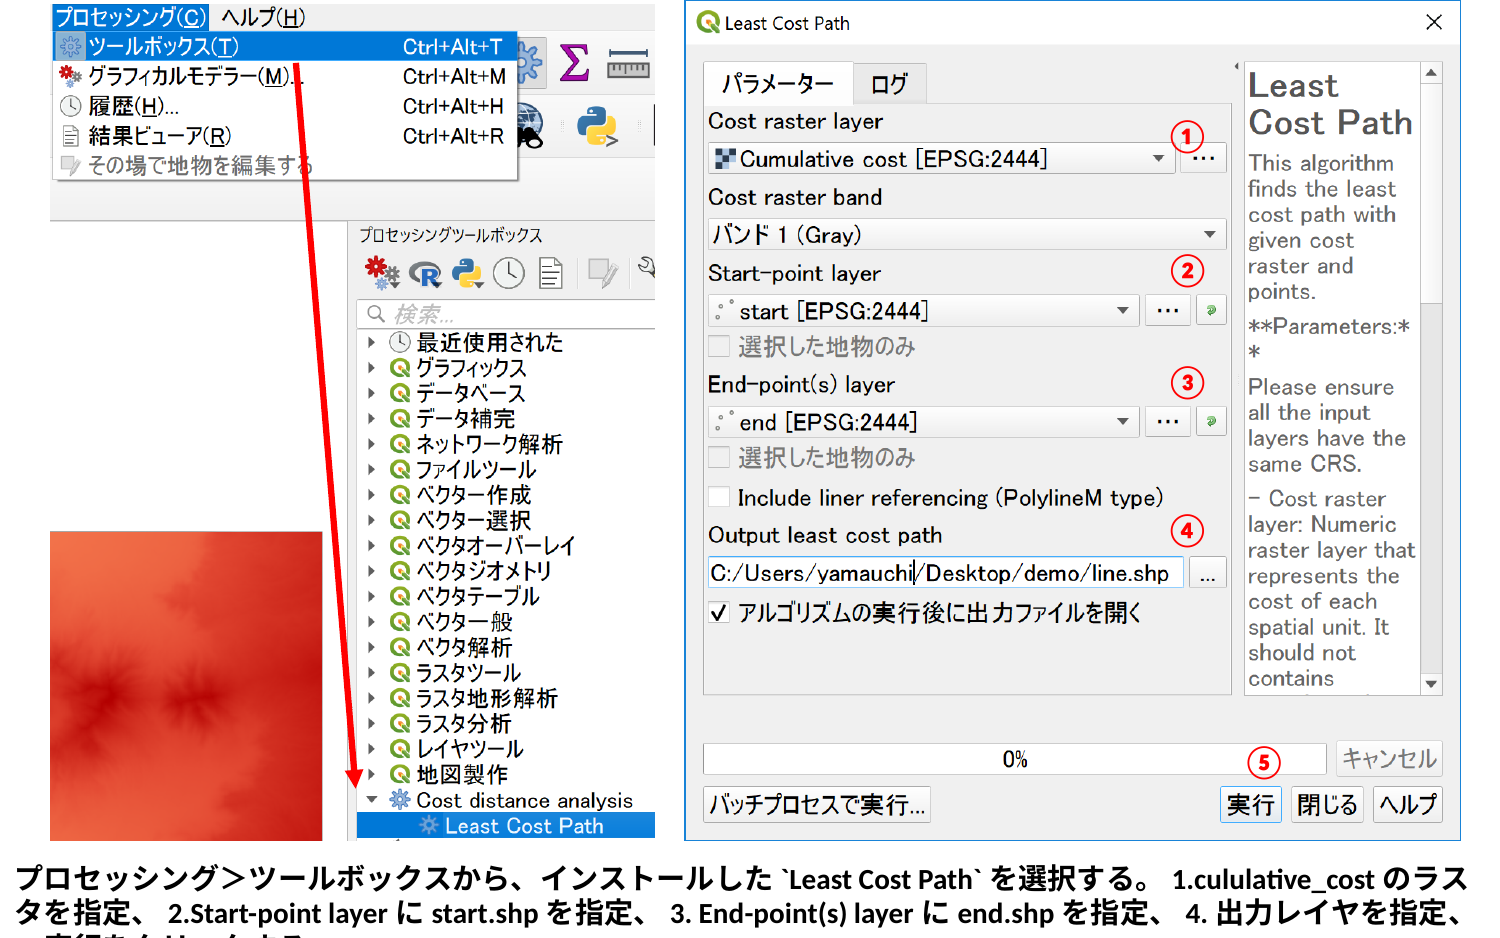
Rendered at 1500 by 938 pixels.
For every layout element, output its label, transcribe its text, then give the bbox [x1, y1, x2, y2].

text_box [295, 62, 356, 789]
picture [684, 0, 1461, 841]
picture [49, 0, 655, 841]
text_box プロセッシング＞ツールボックスから、インストールした`Least Cost Path`を選択する。1.cululative_costのラスタを指定、2.Start-point layerにstart.shpを指定、3. End-point(s) layerにend.shpを指定、4.出力レイヤを指定、5.実行をクリックする。 [0, 852, 1500, 938]
